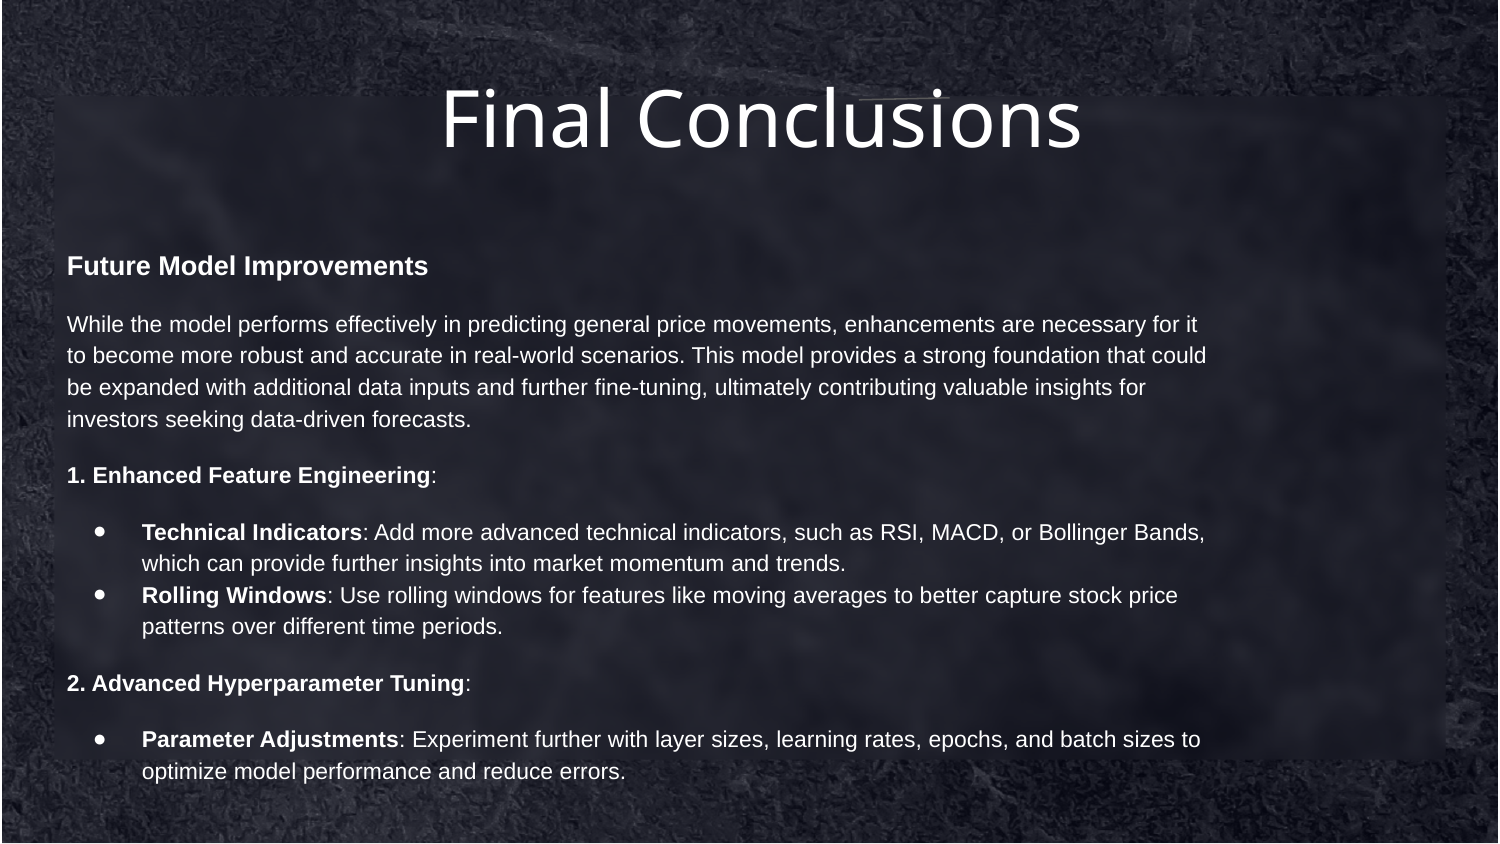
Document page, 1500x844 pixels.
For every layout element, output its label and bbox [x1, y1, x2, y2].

text_box [653, 97, 1303, 180]
picture [1, 0, 1499, 844]
